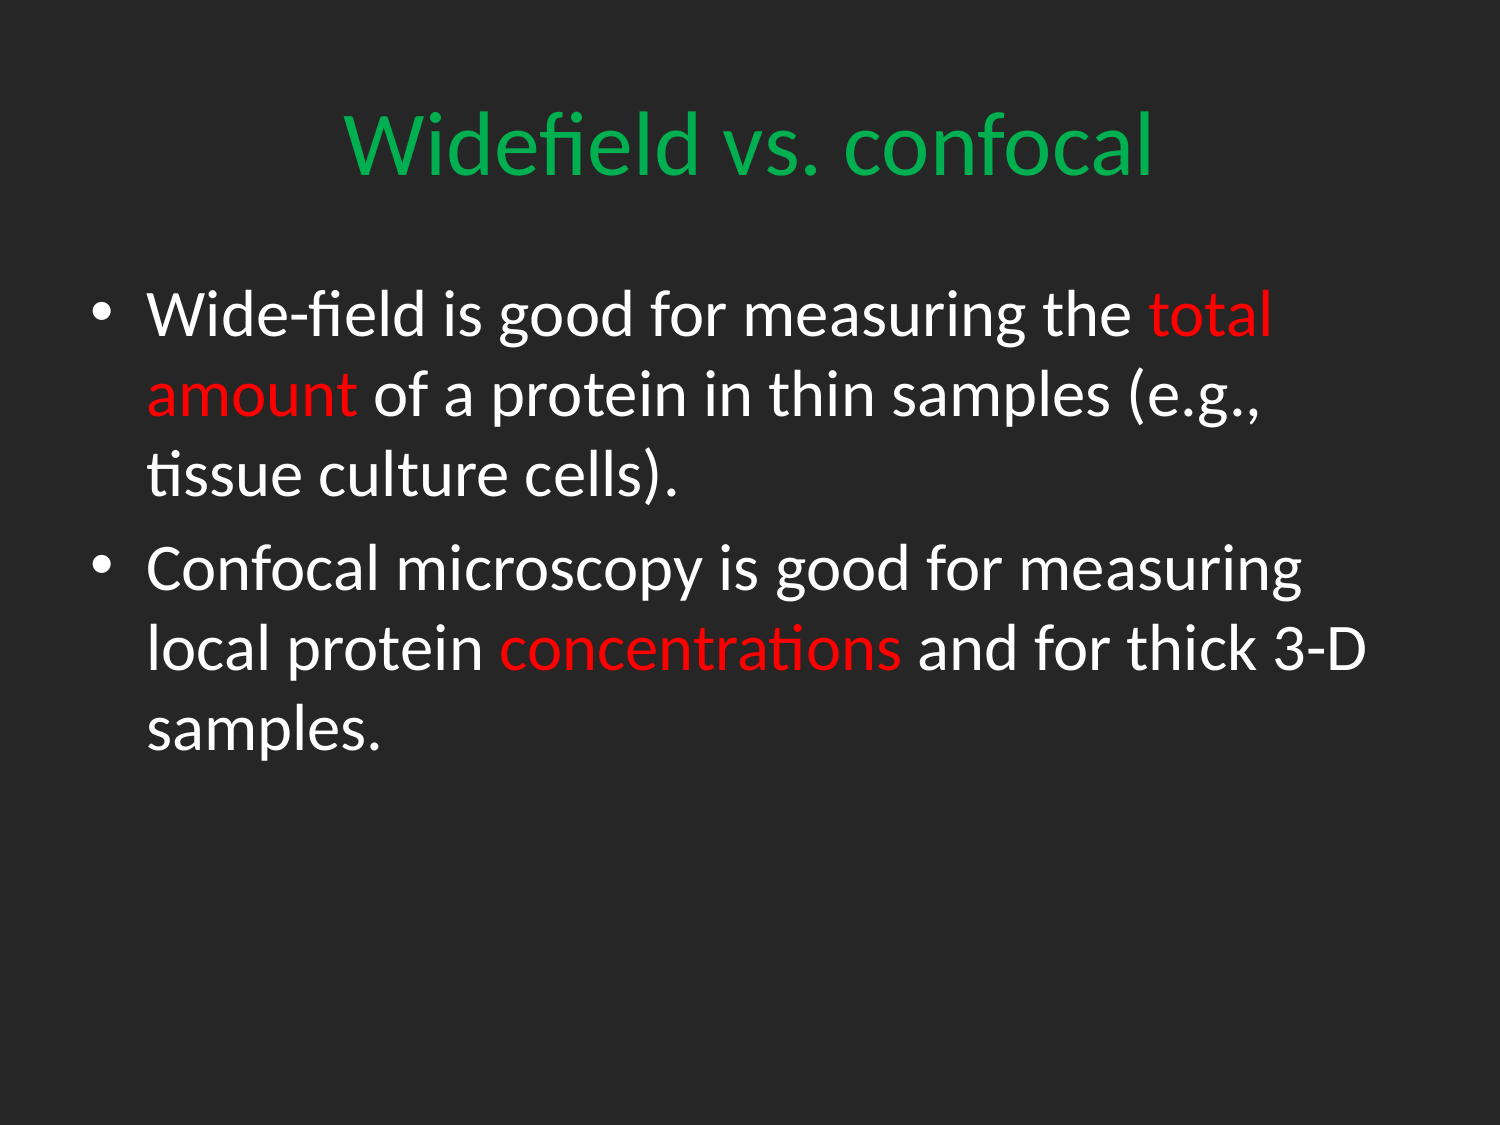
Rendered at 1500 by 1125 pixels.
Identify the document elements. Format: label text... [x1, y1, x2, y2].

list Wide-field is good for measuring the total amount of a protein in thin samples (e.g., tissue culture cells). Confocal microscopy is good for measuring local protein concentrations and for thick 3-D samples. [75, 262, 1425, 1005]
title Widefield vs. confocal [75, 45, 1425, 233]
